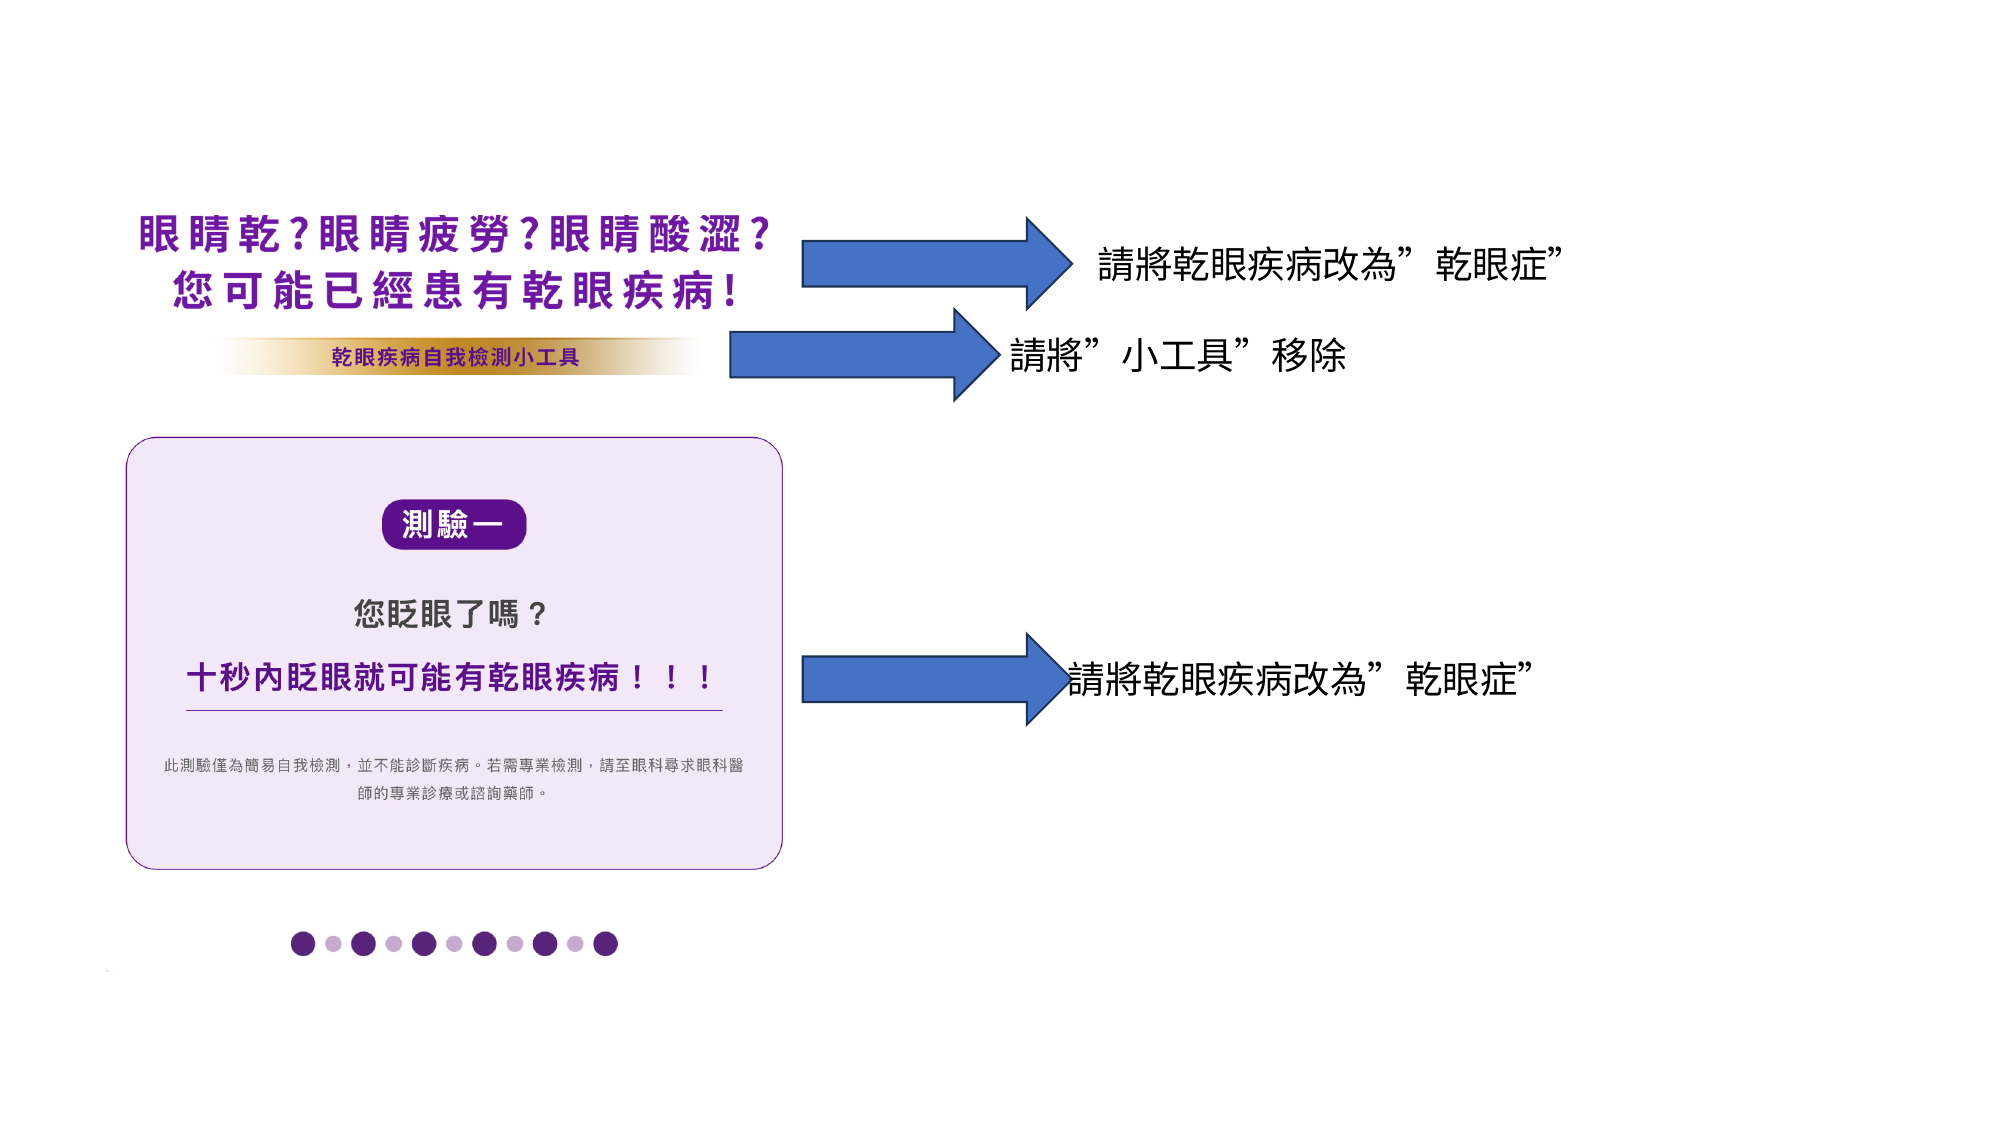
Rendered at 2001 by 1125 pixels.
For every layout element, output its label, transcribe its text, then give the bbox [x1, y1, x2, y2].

picture [105, 153, 803, 972]
text_box 請將乾眼疾病改為”乾眼症” [1053, 648, 1571, 709]
text_box [803, 306, 994, 403]
text_box [803, 215, 1074, 312]
text_box 請將乾眼疾病改為”乾眼症” [1082, 233, 1600, 294]
text_box 請將”小工具”移除 [994, 324, 1362, 385]
text_box [803, 631, 1053, 728]
